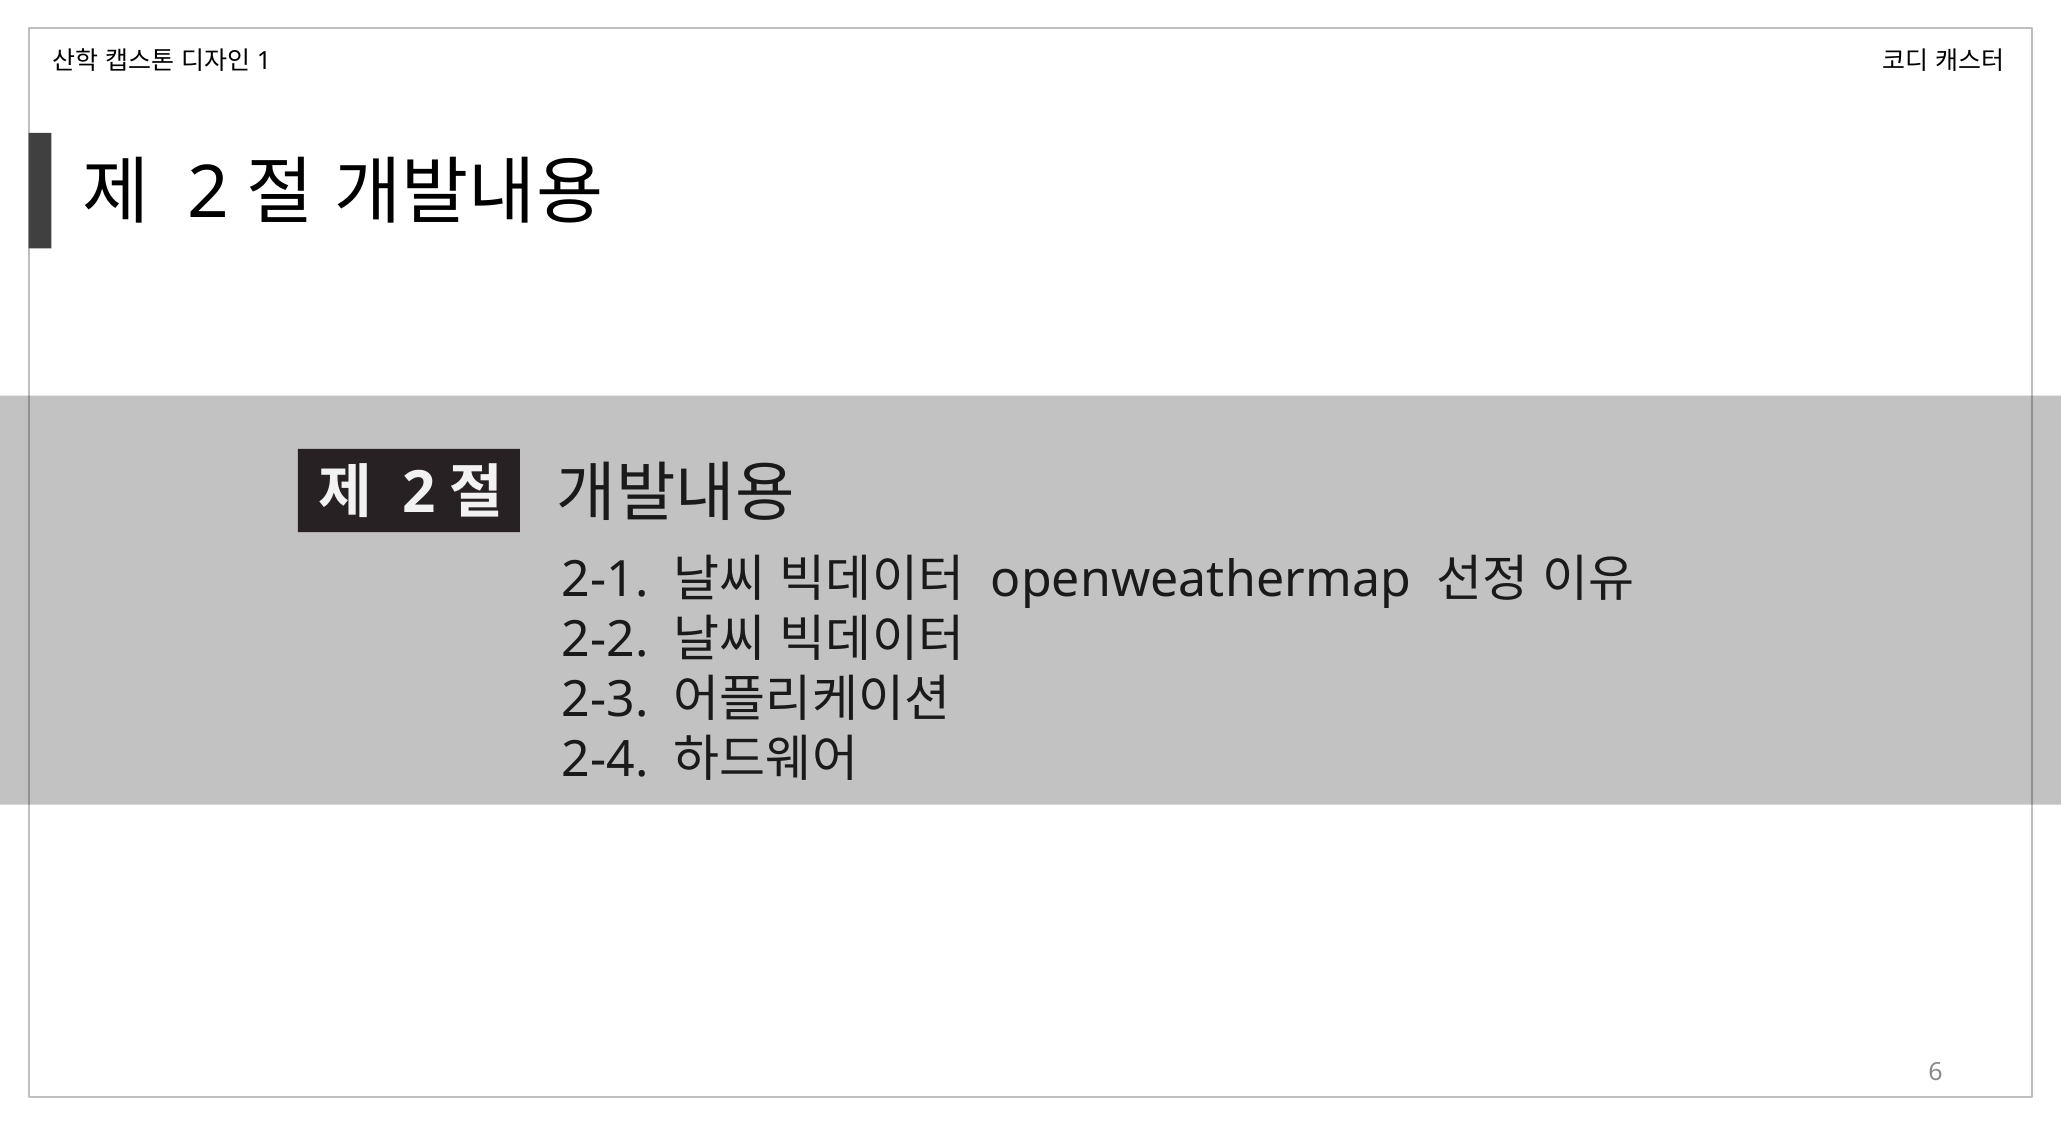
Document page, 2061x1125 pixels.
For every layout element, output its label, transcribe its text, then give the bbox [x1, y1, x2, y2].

text_box [26, 131, 54, 250]
text_box 코디 캐스터 [1868, 36, 2052, 82]
text_box 제 2절 개발내용 [67, 137, 1206, 240]
slide_number 6 [1476, 1042, 1958, 1103]
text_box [0, 395, 2061, 805]
text_box [27, 26, 2034, 395]
text_box [27, 816, 2034, 1099]
text_box 산학 캡스톤 디자인1 [38, 36, 369, 82]
